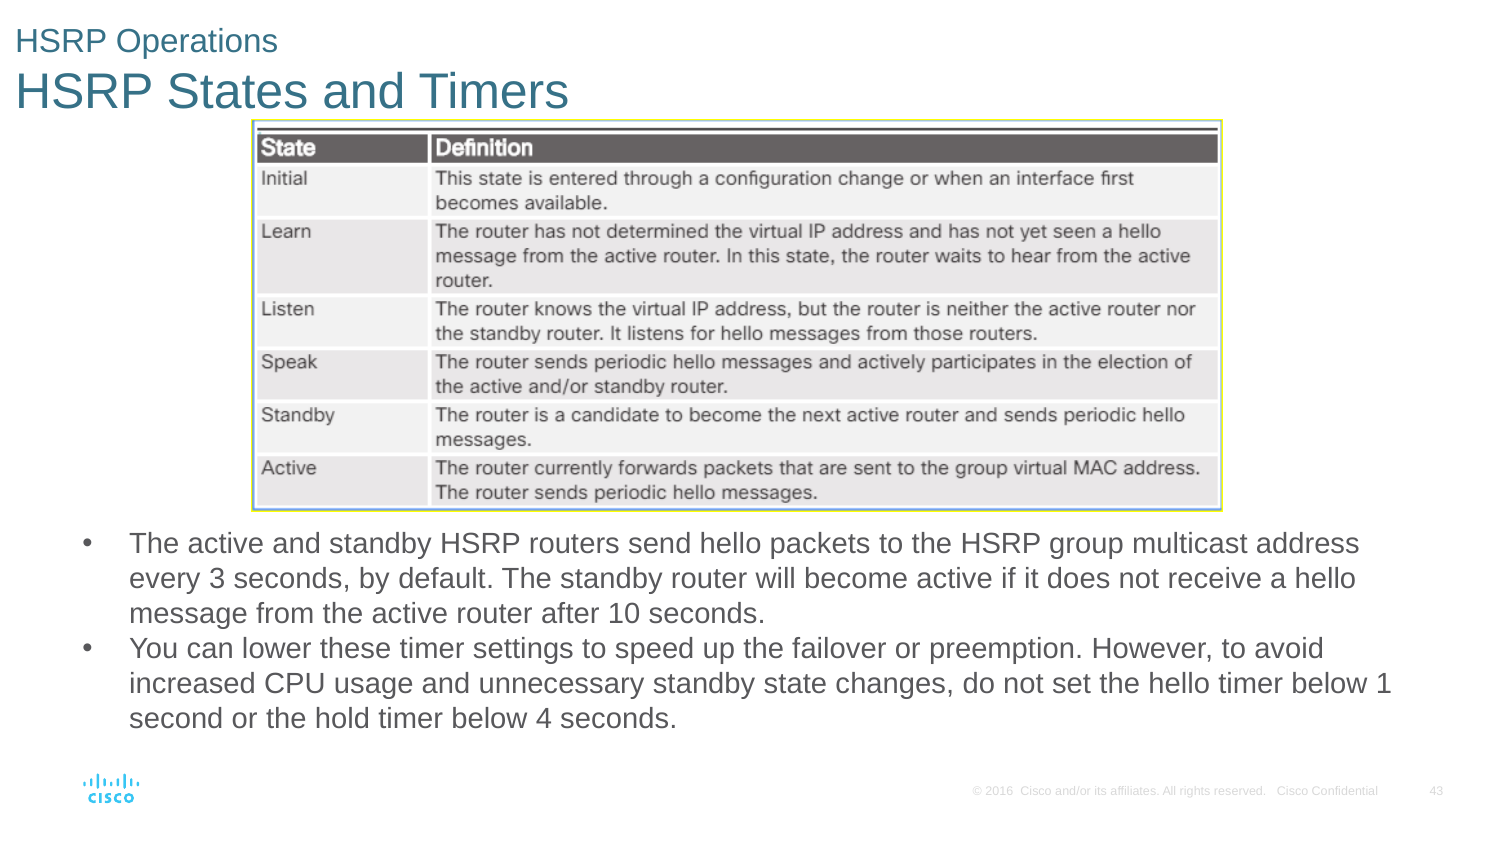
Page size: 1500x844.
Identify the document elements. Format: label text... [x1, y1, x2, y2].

picture [250, 119, 1223, 513]
title HSRP Operations HSRP States and Timers [0, 6, 1500, 131]
text_box The active and standby HSRP routers send hello packets to the HSRP group multicast address every 3 seconds, by default. The standby router will become active if it does not receive a hello message from the active router after 10 seconds. You can lower these timer settings to speed up the failover or preemption. However, to avoid increased CPU usage and unnecessary standby state changes, do not set the hello timer below 1 second or the hold timer below 4 seconds. [67, 517, 1428, 742]
